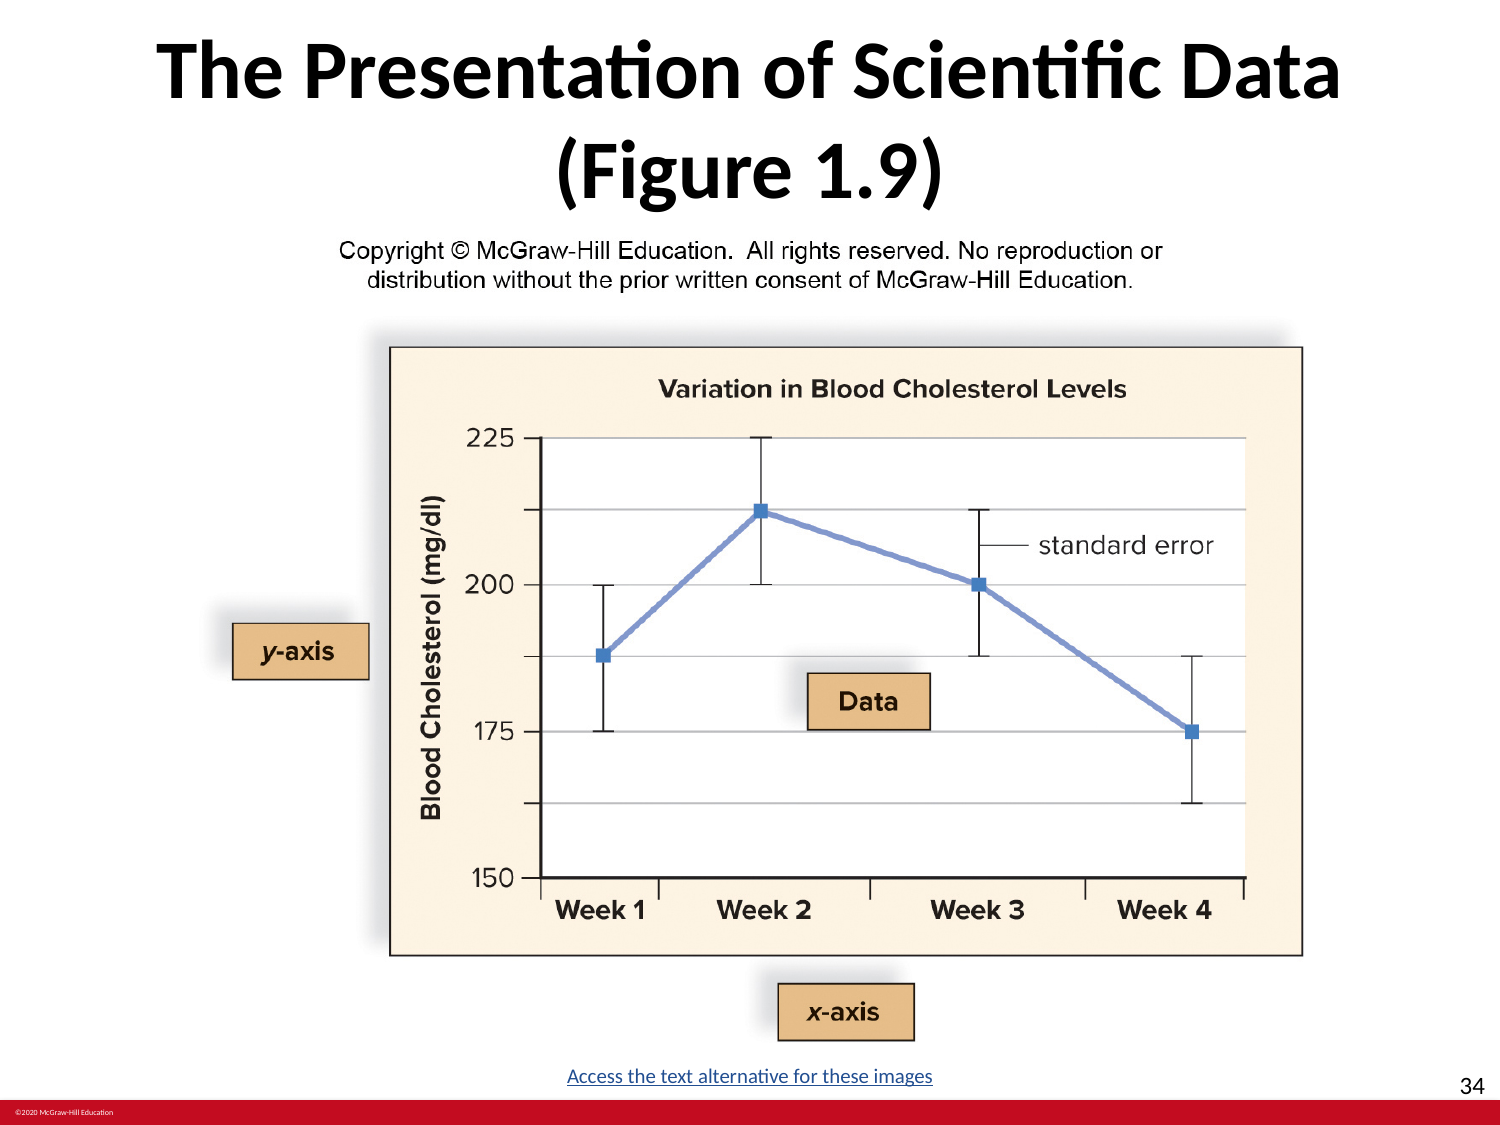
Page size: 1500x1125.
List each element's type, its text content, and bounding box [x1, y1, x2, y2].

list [193, 237, 1307, 1048]
title The Presentation of Scientific Data (Figure 1.9) [0, 24, 1500, 205]
list Access the text alternative for these images [525, 1062, 975, 1093]
